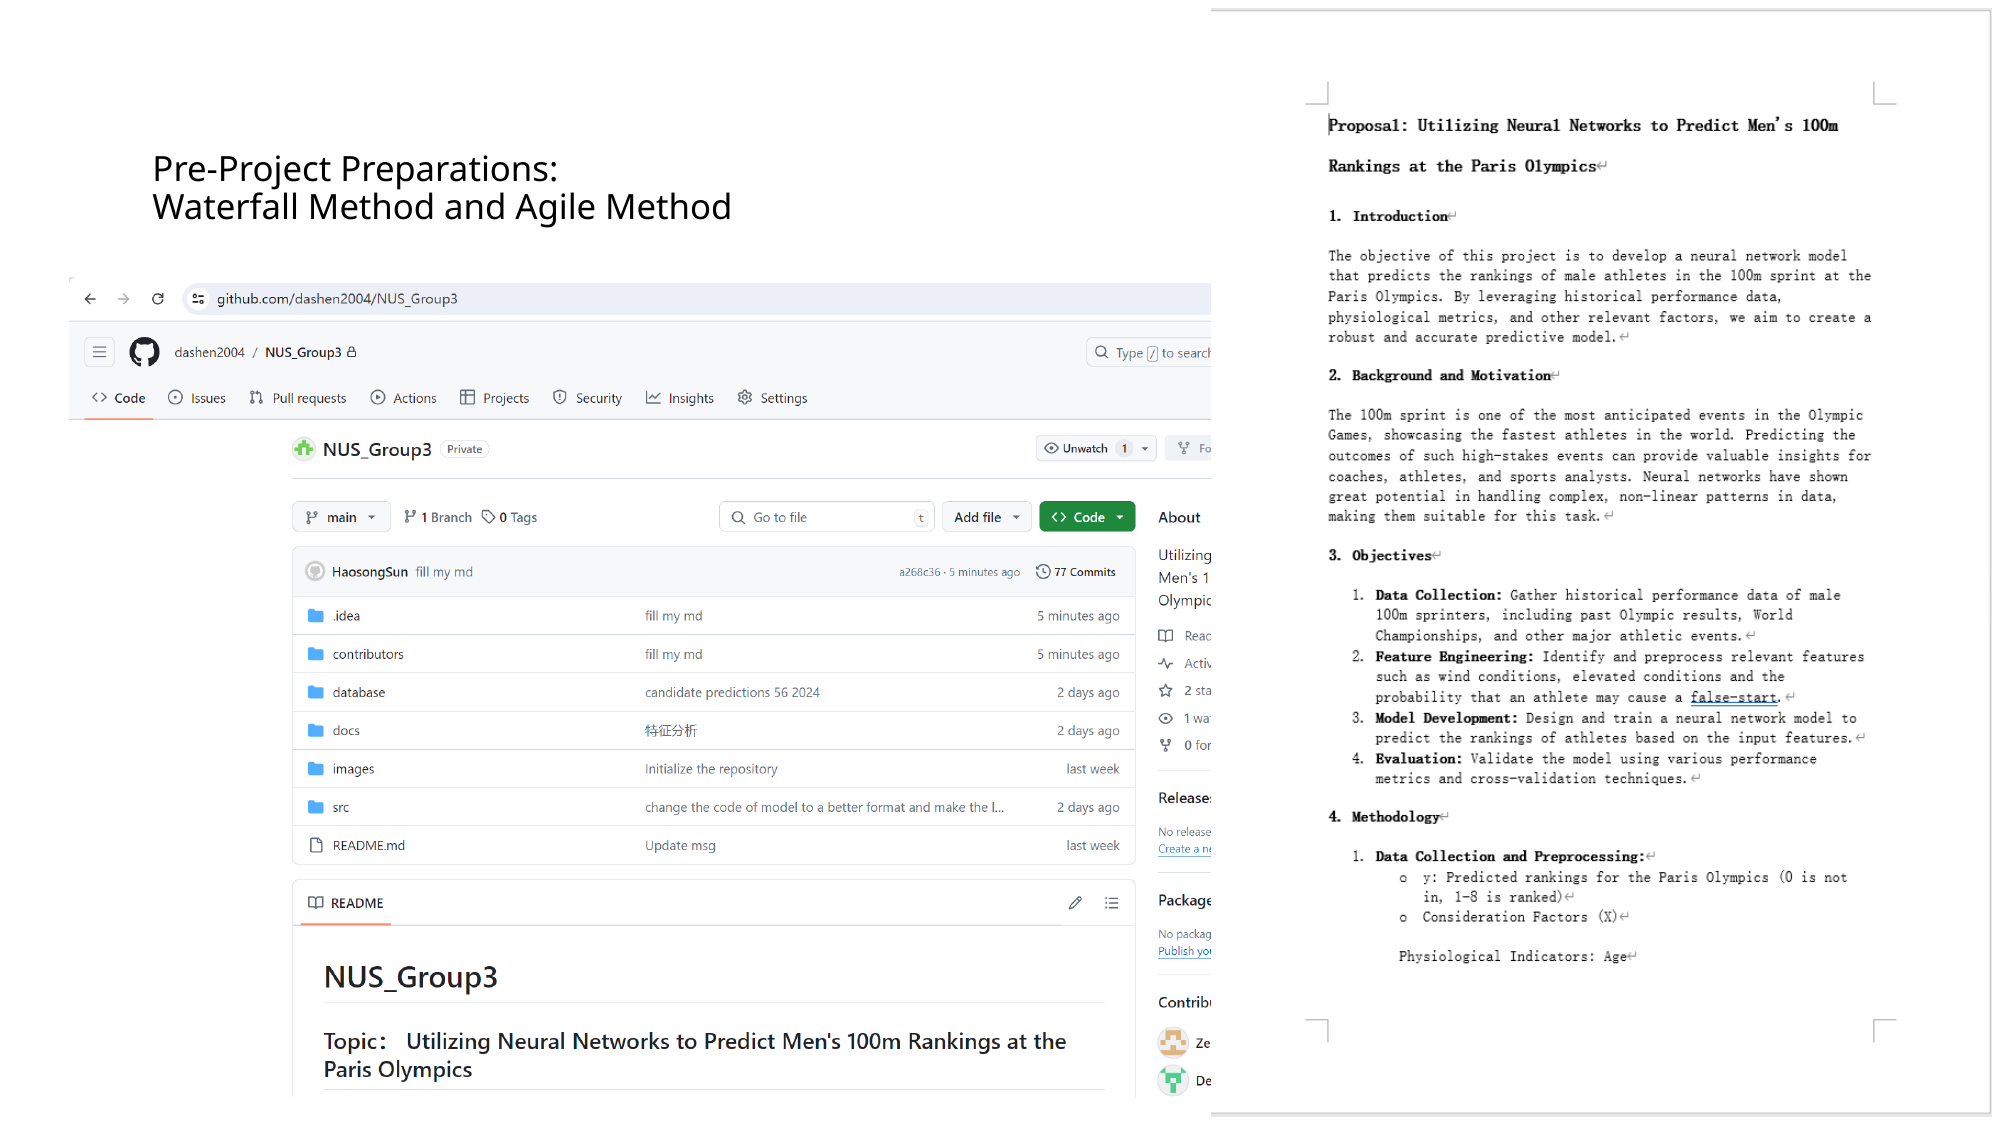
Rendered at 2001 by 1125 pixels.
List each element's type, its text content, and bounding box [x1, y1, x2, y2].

title Pre-Project Preparations: Waterfall Method and Agile Method [137, 143, 1210, 276]
picture [68, 7, 1992, 1118]
